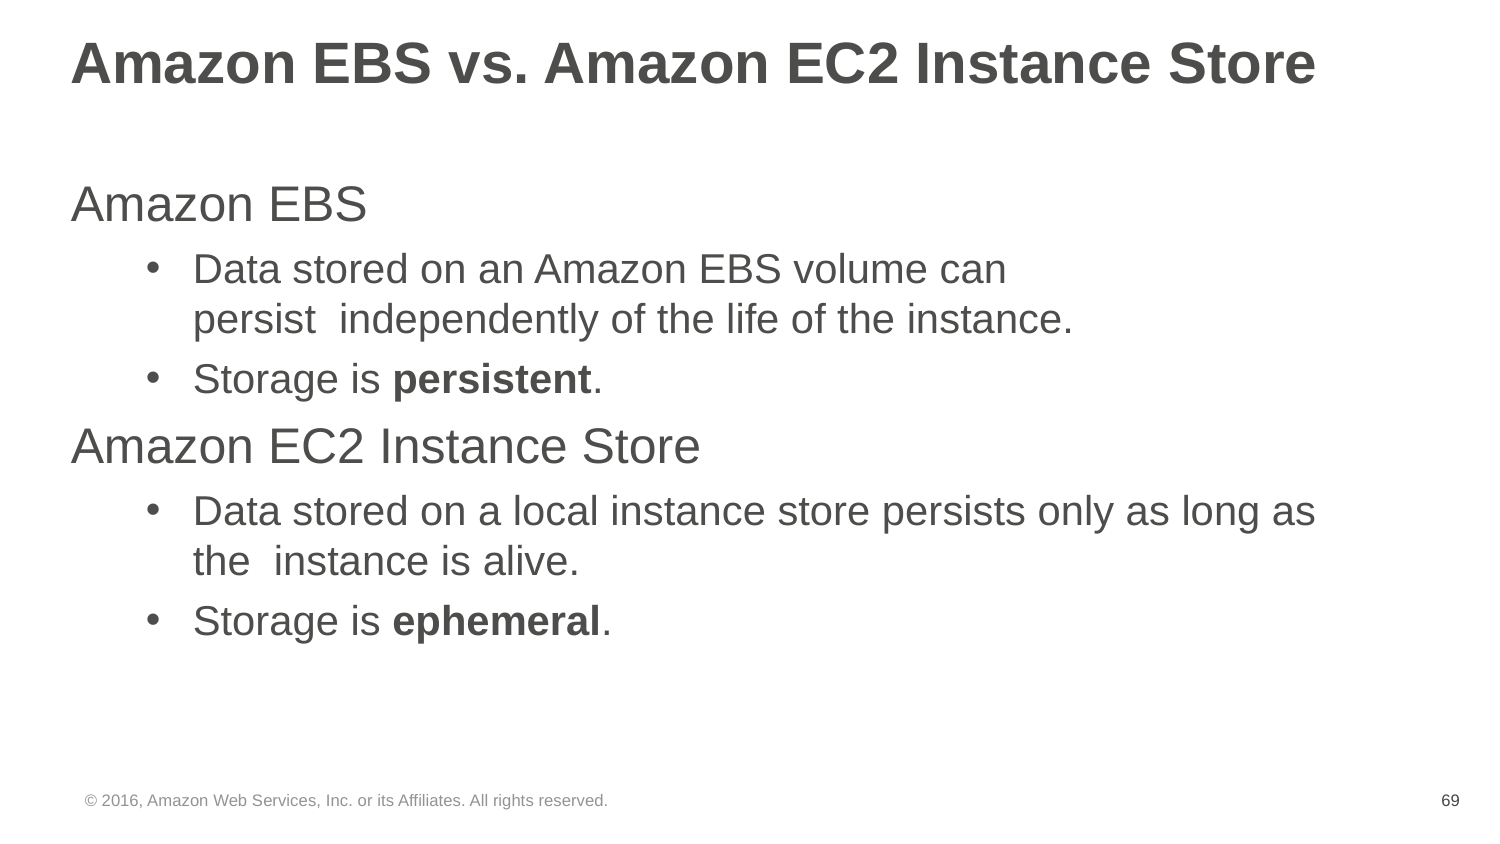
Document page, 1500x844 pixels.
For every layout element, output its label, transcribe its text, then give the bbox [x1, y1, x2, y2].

text_box Amazon EBS Data stored on an Amazon EBS volume can persist independently of the life of the instance. Storage is persistent. Amazon EC2 Instance Store Data stored on a local instance store persists only as long as the instance is alive. Storage is ephemeral. [68, 157, 1384, 645]
title Amazon EBS vs. Amazon EC2 Instance Store [68, 22, 1322, 157]
slide_number ‹#› [1426, 789, 1467, 844]
footer © 2016, Amazon Web Services, Inc. or its Affiliates. All rights reserved. [82, 789, 613, 844]
